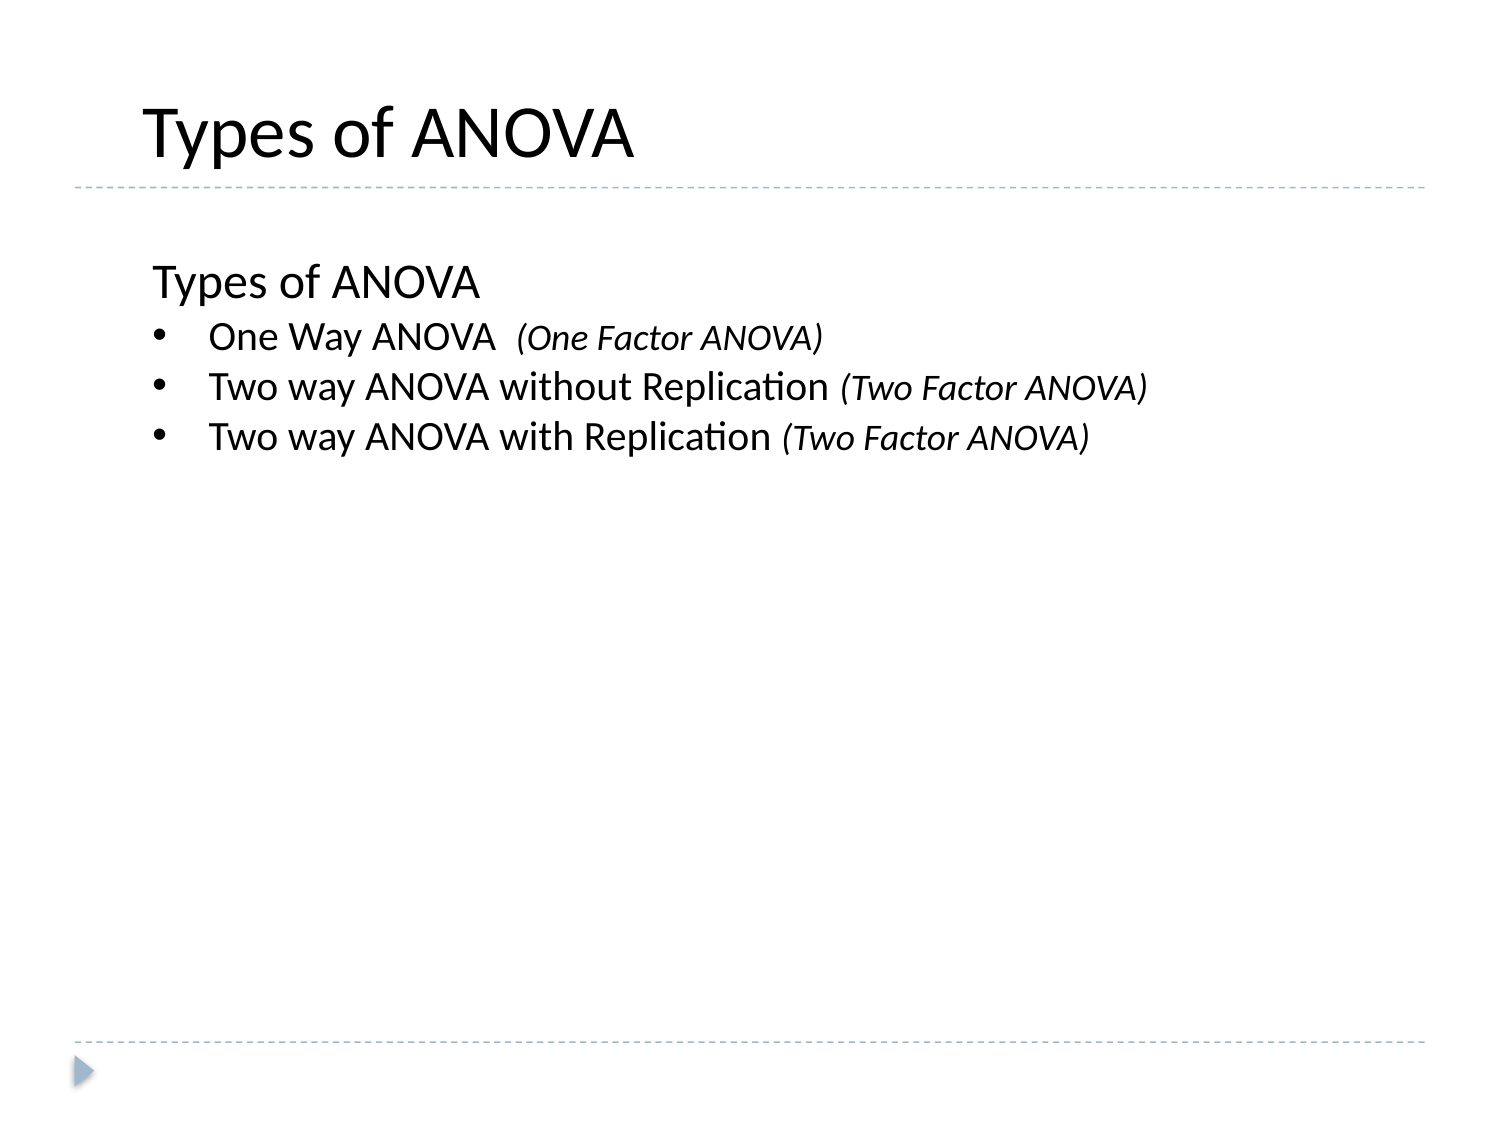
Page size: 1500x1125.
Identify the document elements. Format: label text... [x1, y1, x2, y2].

text_box Types of ANOVA [127, 74, 651, 180]
text_box Types of ANOVA One Way ANOVA (One Factor ANOVA) Two way ANOVA without Replication (Two Factor ANOVA) Two way ANOVA with Replication (Two Factor ANOVA) [137, 241, 1375, 467]
